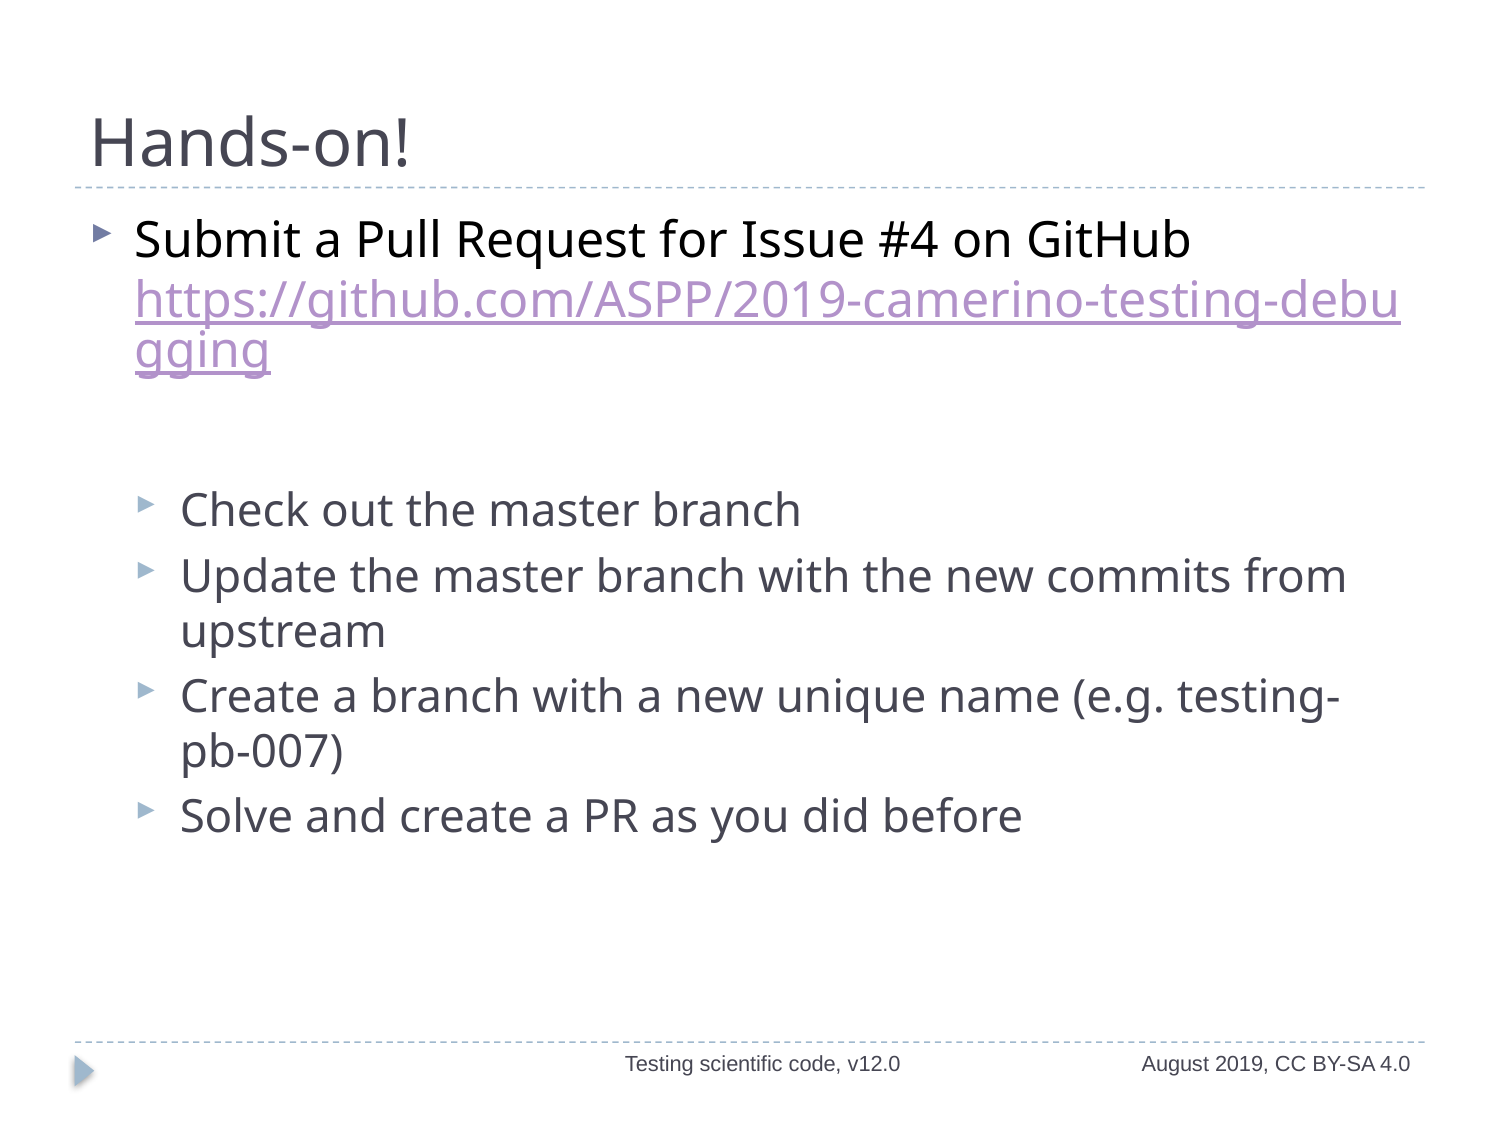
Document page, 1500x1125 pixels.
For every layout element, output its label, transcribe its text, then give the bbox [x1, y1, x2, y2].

list Submit a Pull Request for Issue #4 on GitHub https://github.com/ASPP/2019-camerino-testing-debugging Check out the master branch Update the master branch with the new commits from upstream Create a branch with a new unique name (e.g. testing-pb-007) Solve and create a PR as you did before [75, 200, 1425, 1010]
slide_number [1051, 1042, 1426, 1103]
title Hands-on! [75, 24, 1425, 188]
footer Testing scientific code, v12.0 [475, 1042, 1051, 1103]
